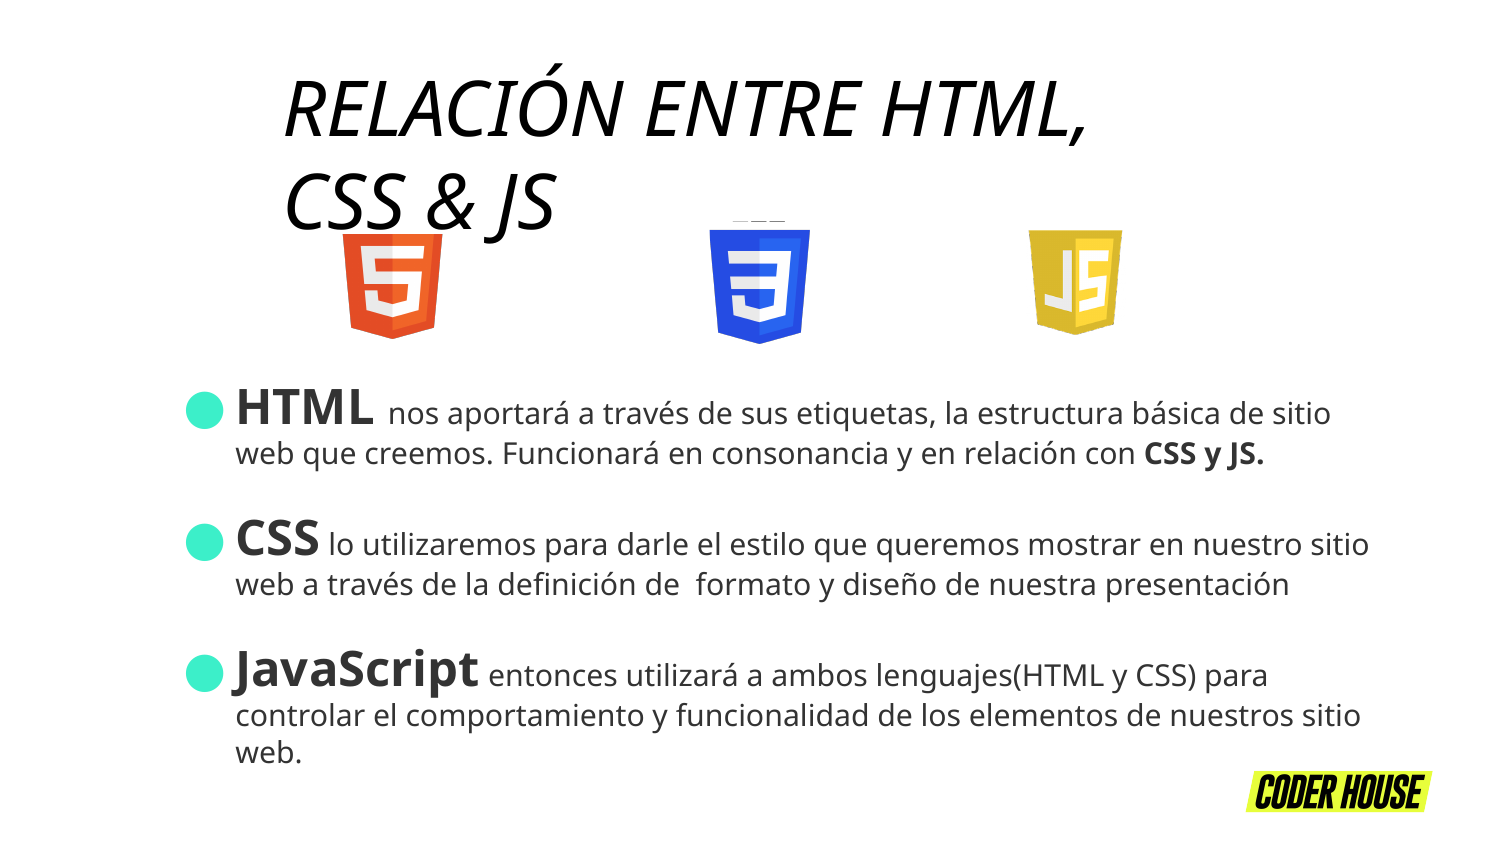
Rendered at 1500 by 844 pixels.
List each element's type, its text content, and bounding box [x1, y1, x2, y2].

picture [709, 220, 811, 345]
picture [1241, 764, 1437, 819]
picture [1025, 223, 1127, 342]
text_box RELACIÓN ENTRE HTML, CSS & JS [267, 100, 1226, 205]
text_box HTML nos aportará a través de sus etiquetas, la estructura básica de sitio web que creemos. Funcionará en consonancia y en relación con CSS y JS. CSS lo utilizaremos para darle el estilo que queremos mostrar en nuestro sitio web a través de la definición de formato y diseño de nuestra presentación JavaScript entonces utilizará a ambos lenguajes(HTML y CSS) para controlar el comportamiento y funcionalidad de los elementos de nuestros sitio web. [145, 360, 1404, 484]
picture [321, 234, 464, 339]
